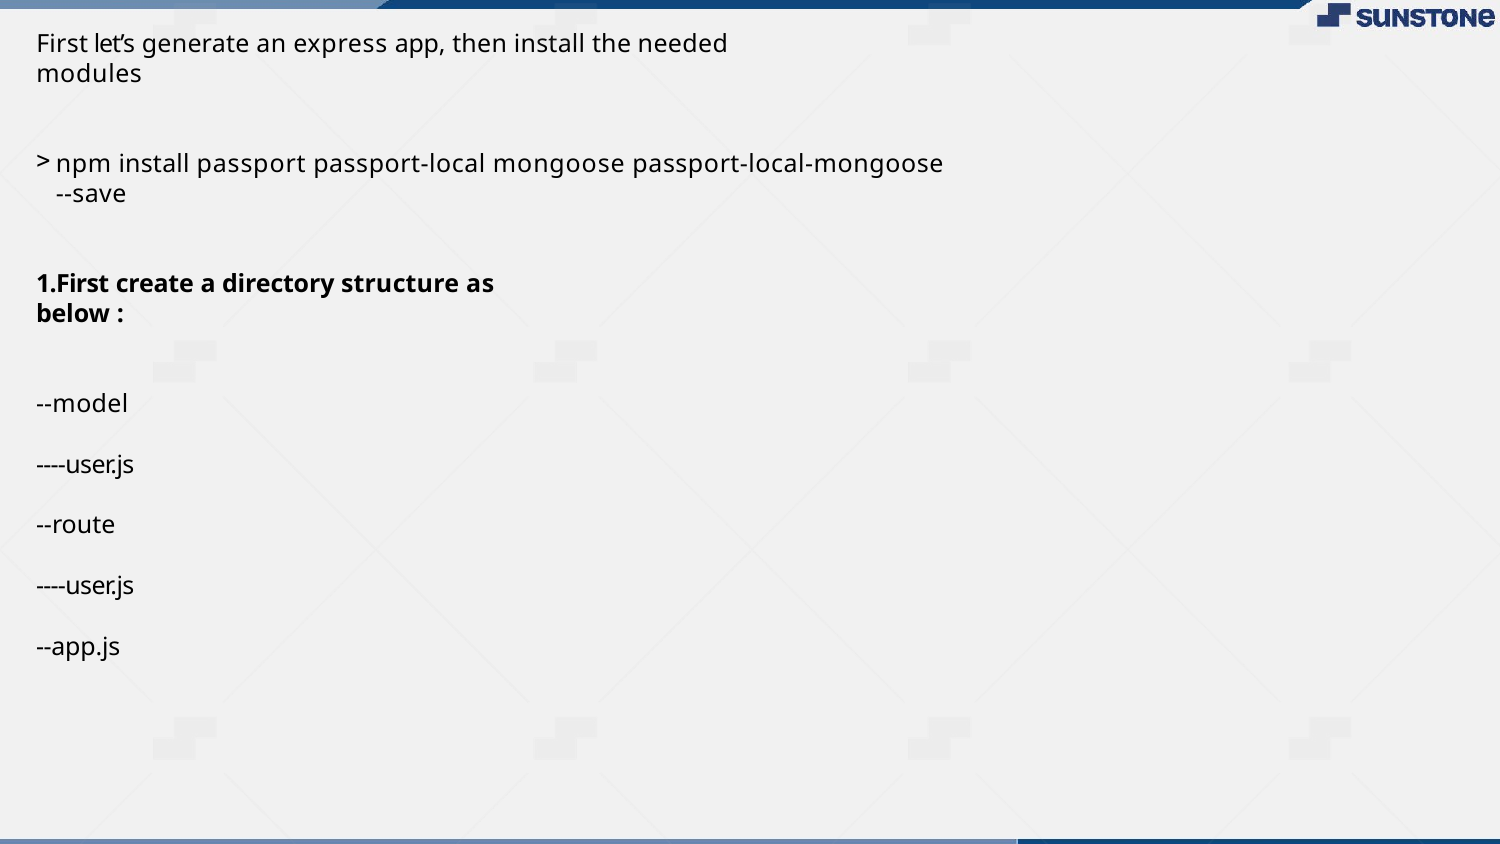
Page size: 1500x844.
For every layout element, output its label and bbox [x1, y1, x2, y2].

text_box [0, 0, 1500, 844]
